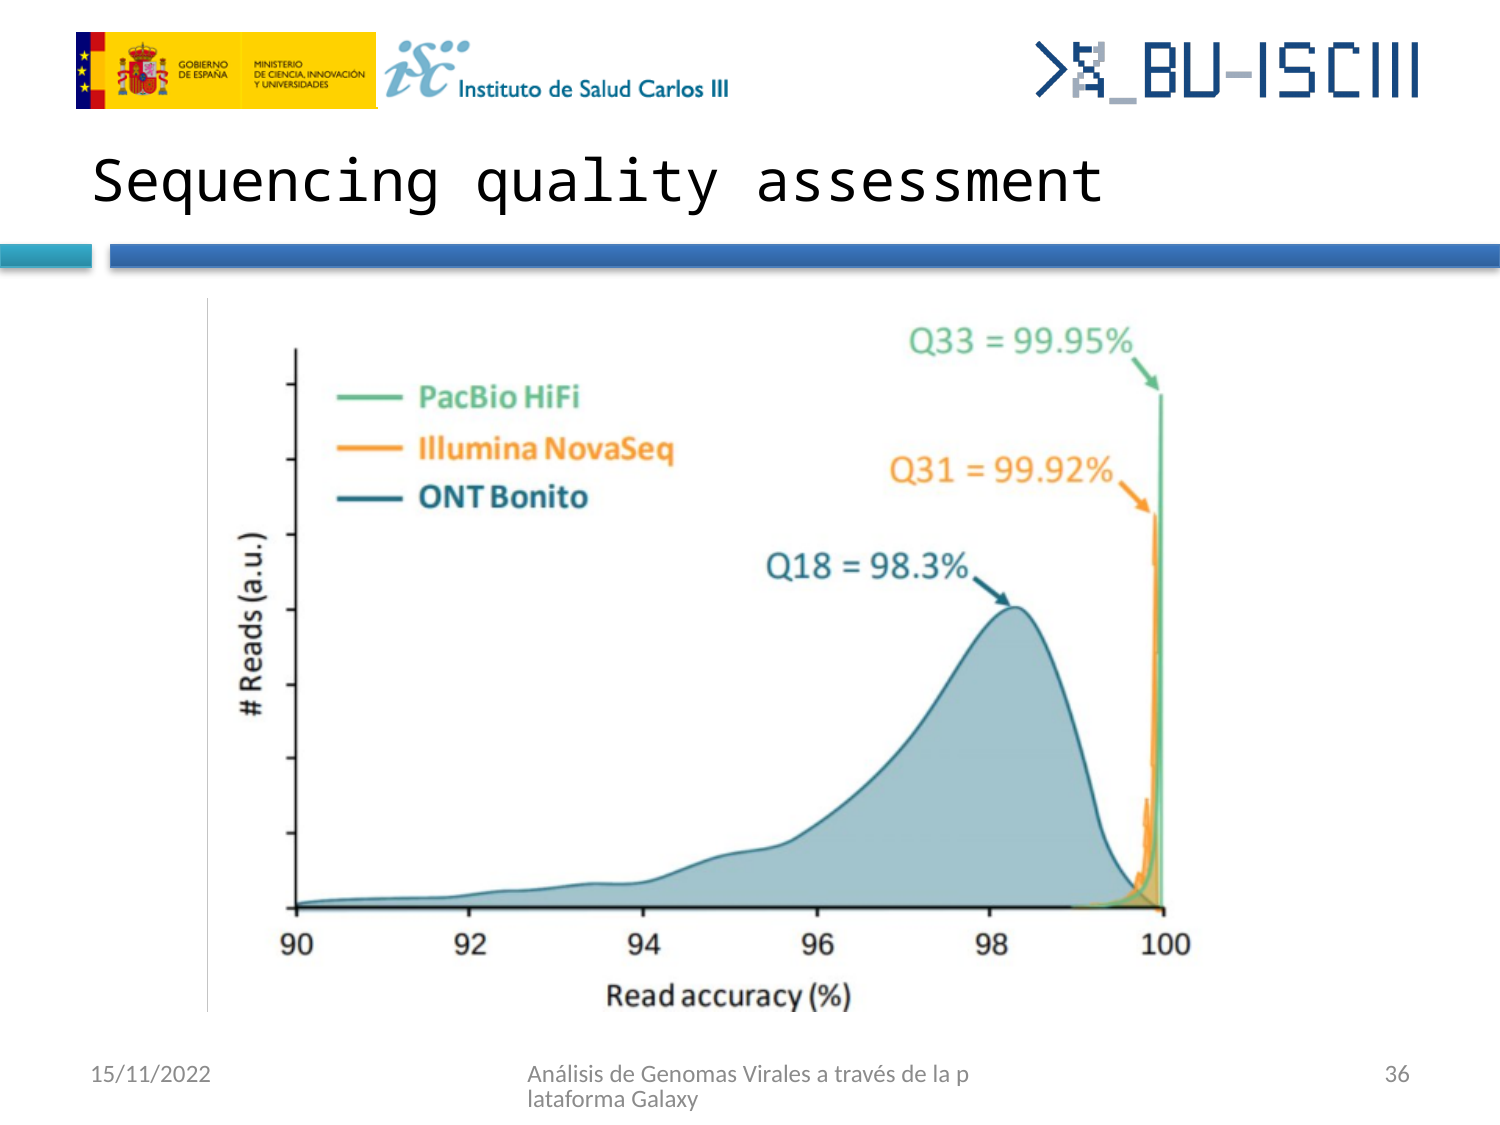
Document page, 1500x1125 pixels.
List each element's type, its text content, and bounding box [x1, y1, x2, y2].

footer Análisis de Genomas Virales a través de la plataforma Galaxy [512, 1042, 988, 1103]
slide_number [75, 1042, 425, 1103]
slide_number 36 [1074, 1042, 1425, 1103]
picture [1021, 0, 1436, 138]
picture [76, 32, 809, 109]
picture [206, 298, 1204, 1012]
title Sequencing quality assessment [75, 113, 1425, 244]
